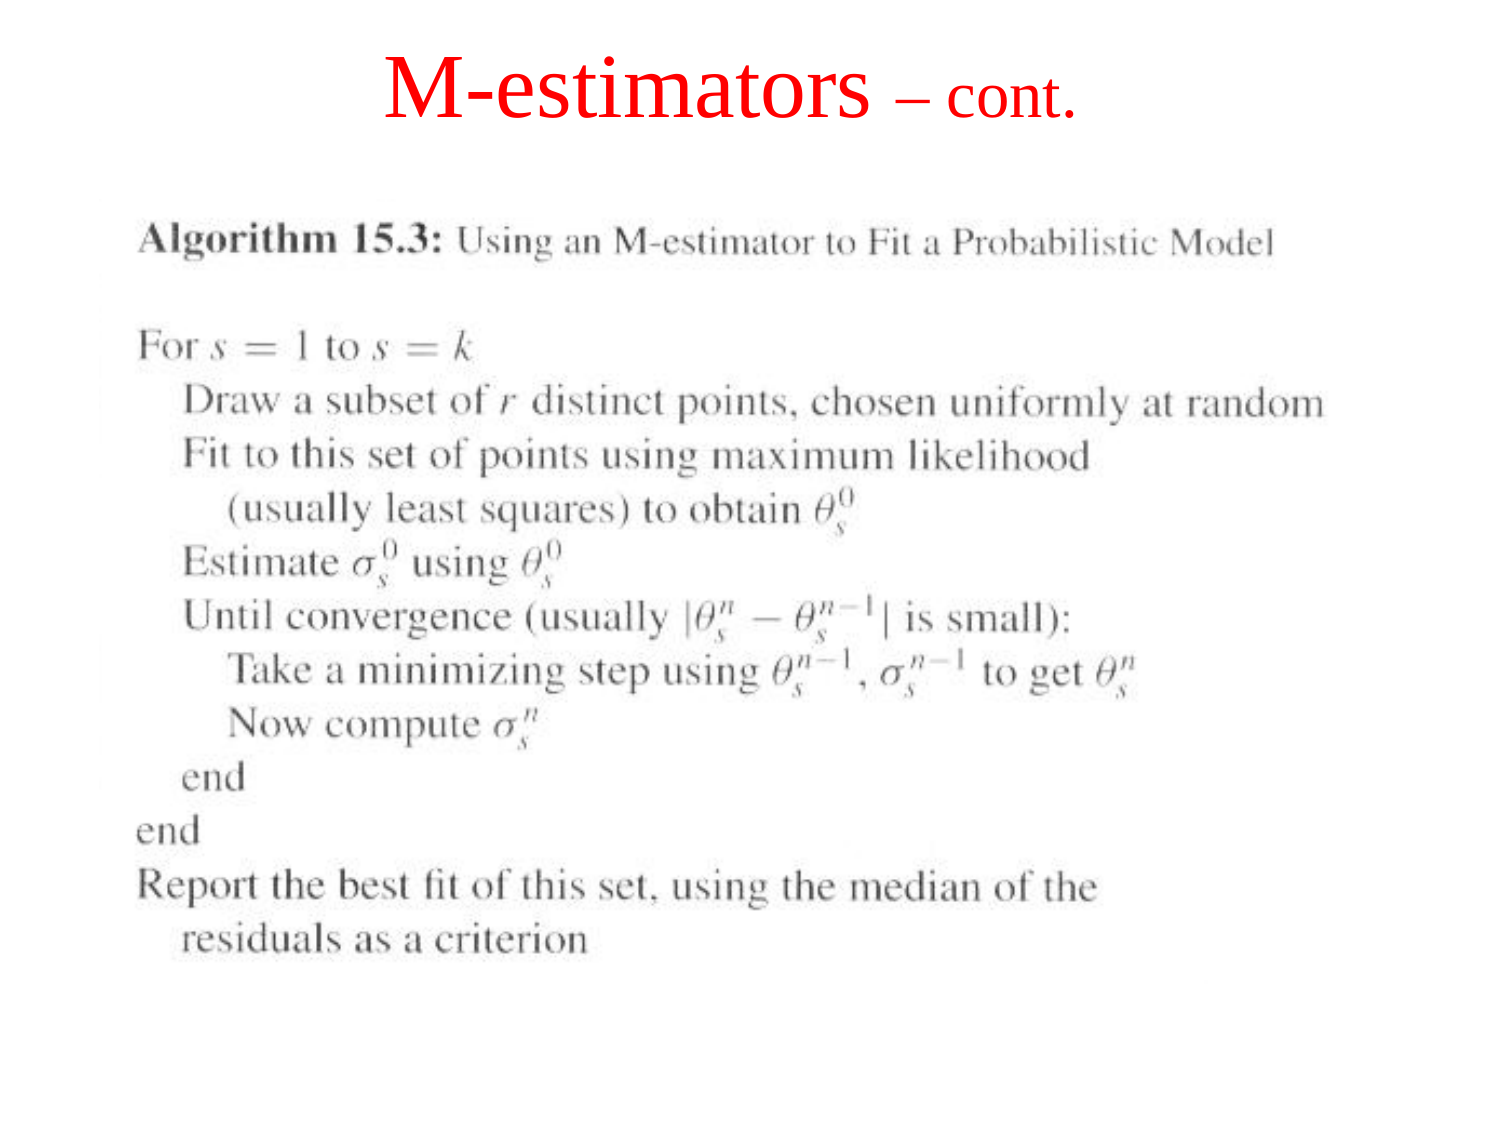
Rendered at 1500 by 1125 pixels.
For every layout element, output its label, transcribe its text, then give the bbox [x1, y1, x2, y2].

picture [99, 199, 1351, 984]
title M-estimators – cont. [75, 24, 1388, 138]
